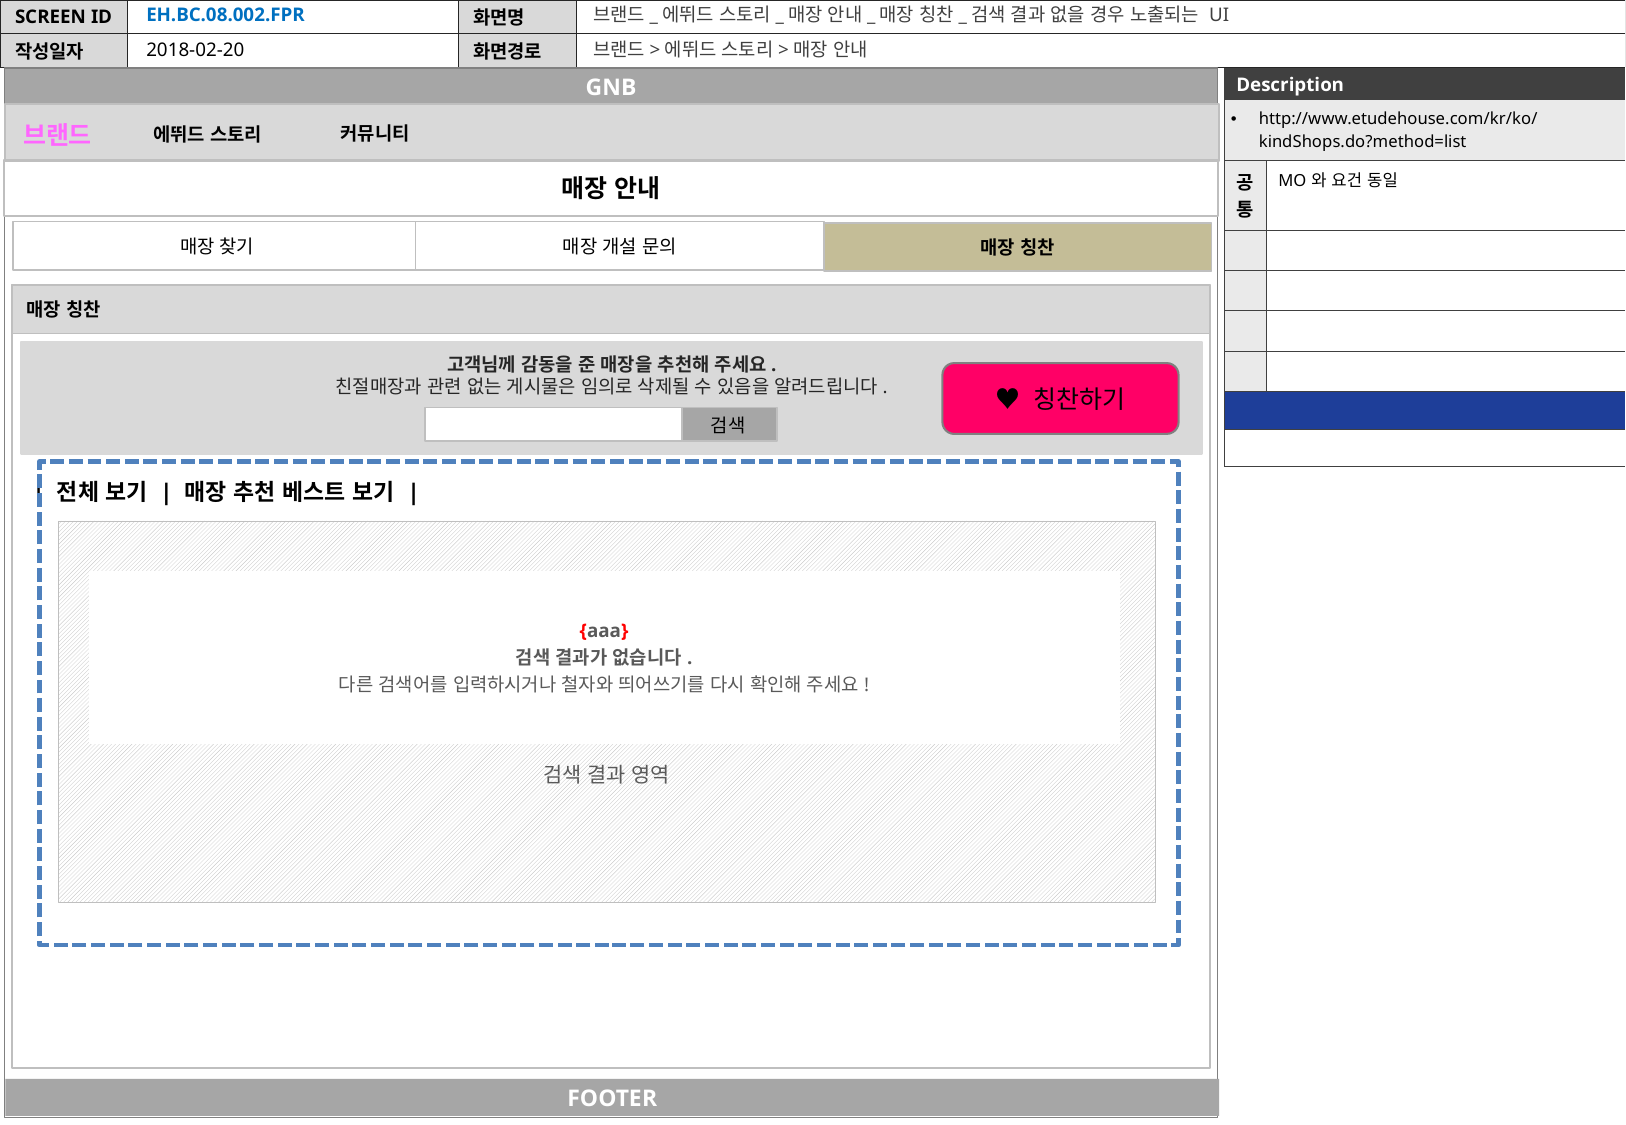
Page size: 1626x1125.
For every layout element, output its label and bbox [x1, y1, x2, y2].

table_cell [1225, 271, 1266, 310]
table_cell [1267, 352, 1625, 391]
table_cell [1225, 352, 1266, 391]
table_cell [1267, 271, 1625, 310]
list [578, 2, 1618, 29]
table_cell [1225, 392, 1625, 429]
list [578, 36, 1618, 63]
table_header [1225, 69, 1625, 99]
table_cell [1267, 161, 1625, 230]
table_cell [1267, 231, 1625, 270]
table_cell [1225, 231, 1266, 270]
list [131, 2, 459, 32]
table_cell [1225, 311, 1266, 351]
text_box [2, 36, 1221, 1119]
table_cell [1225, 430, 1625, 466]
table_cell [1267, 311, 1625, 351]
table_cell [1225, 100, 1625, 160]
table_cell [1225, 161, 1266, 230]
